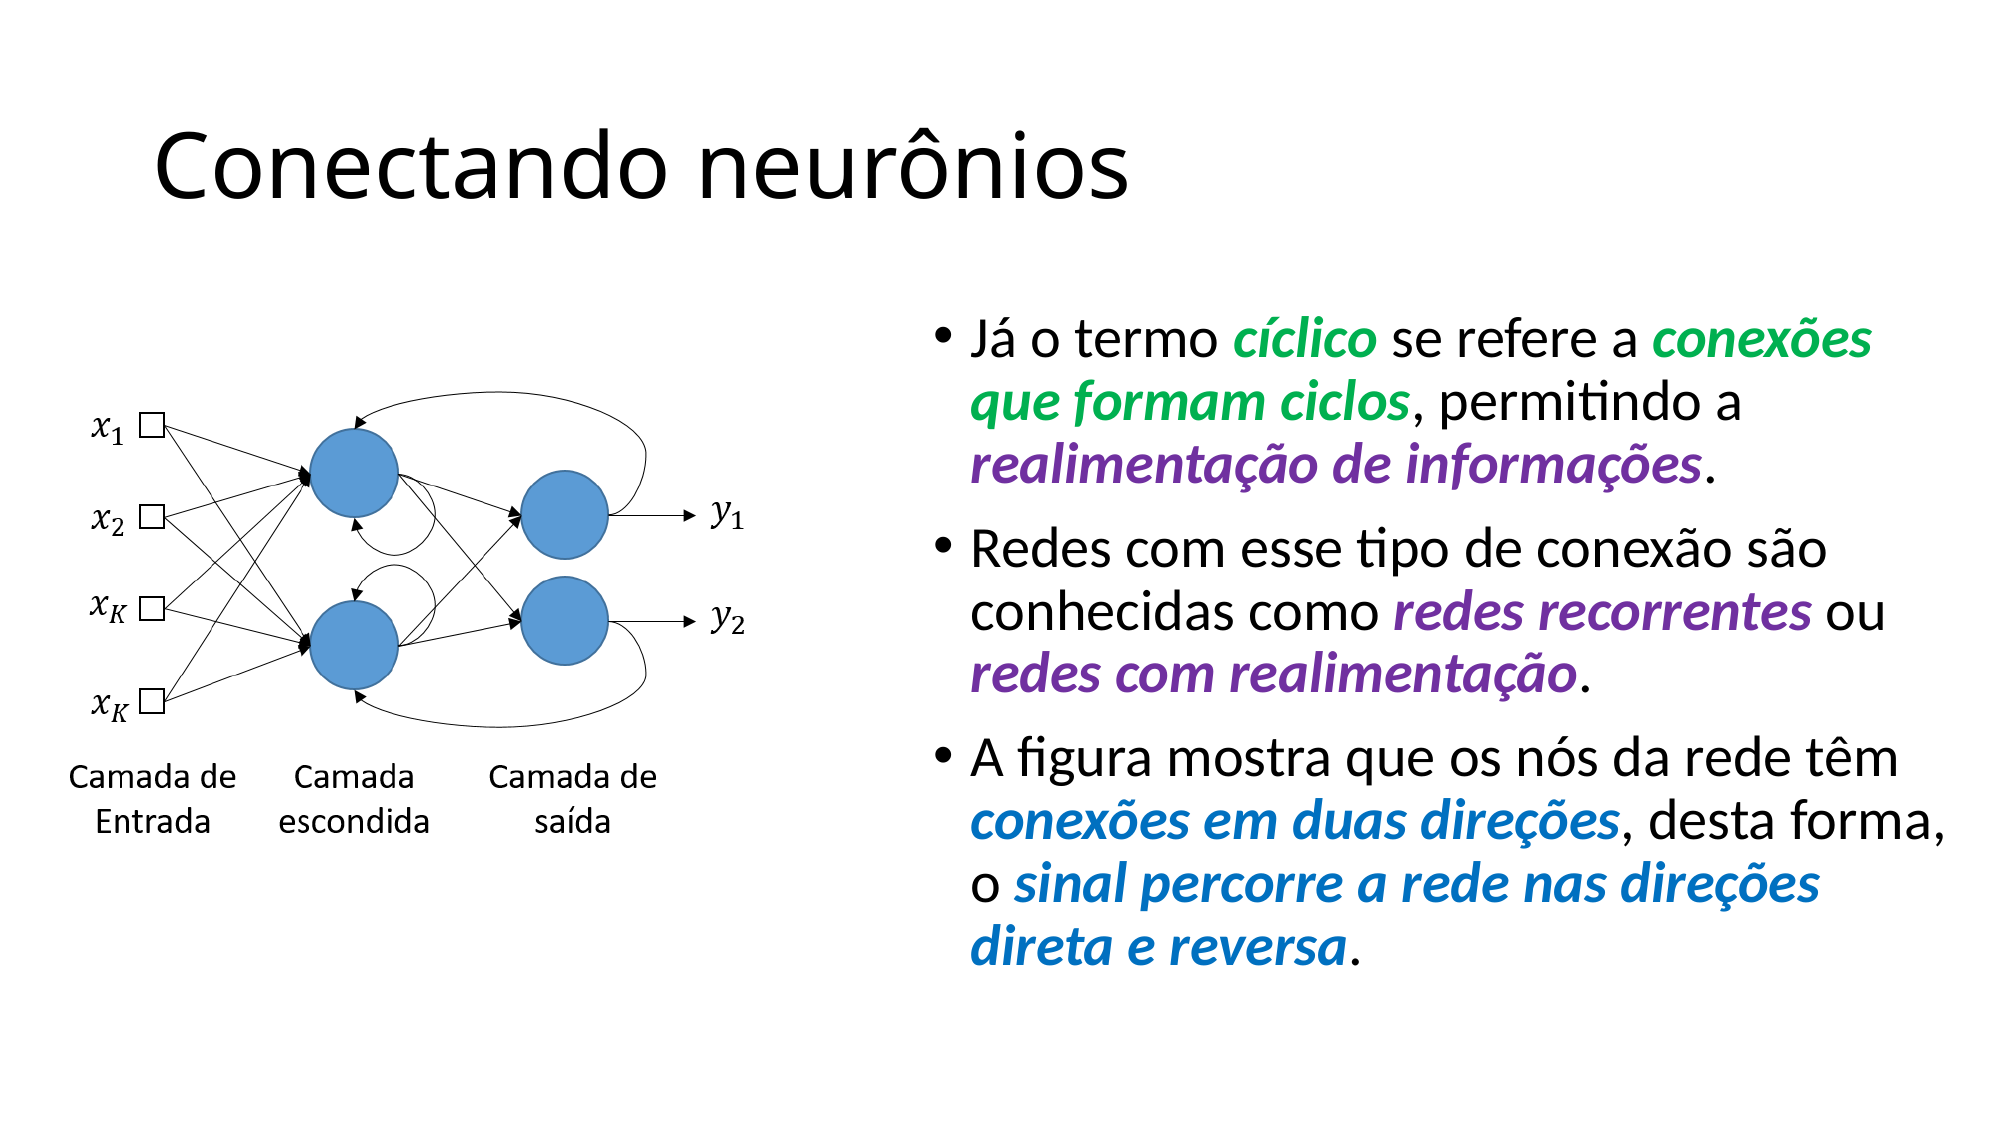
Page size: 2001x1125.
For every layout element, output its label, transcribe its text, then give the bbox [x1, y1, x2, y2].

picture [65, 391, 755, 865]
title Conectando neurônios [137, 59, 1863, 278]
list Já o termo cíclico se refere a conexões que formam ciclos, permitindo a realimentação de informações. Redes com esse tipo de conexão são conhecidas como redes recorrentes ou redes com realimentação. A figura mostra que os nós da rede têm conexões em duas direções, desta forma, o sinal percorre a rede nas direções direta e reversa. [918, 299, 1972, 1125]
